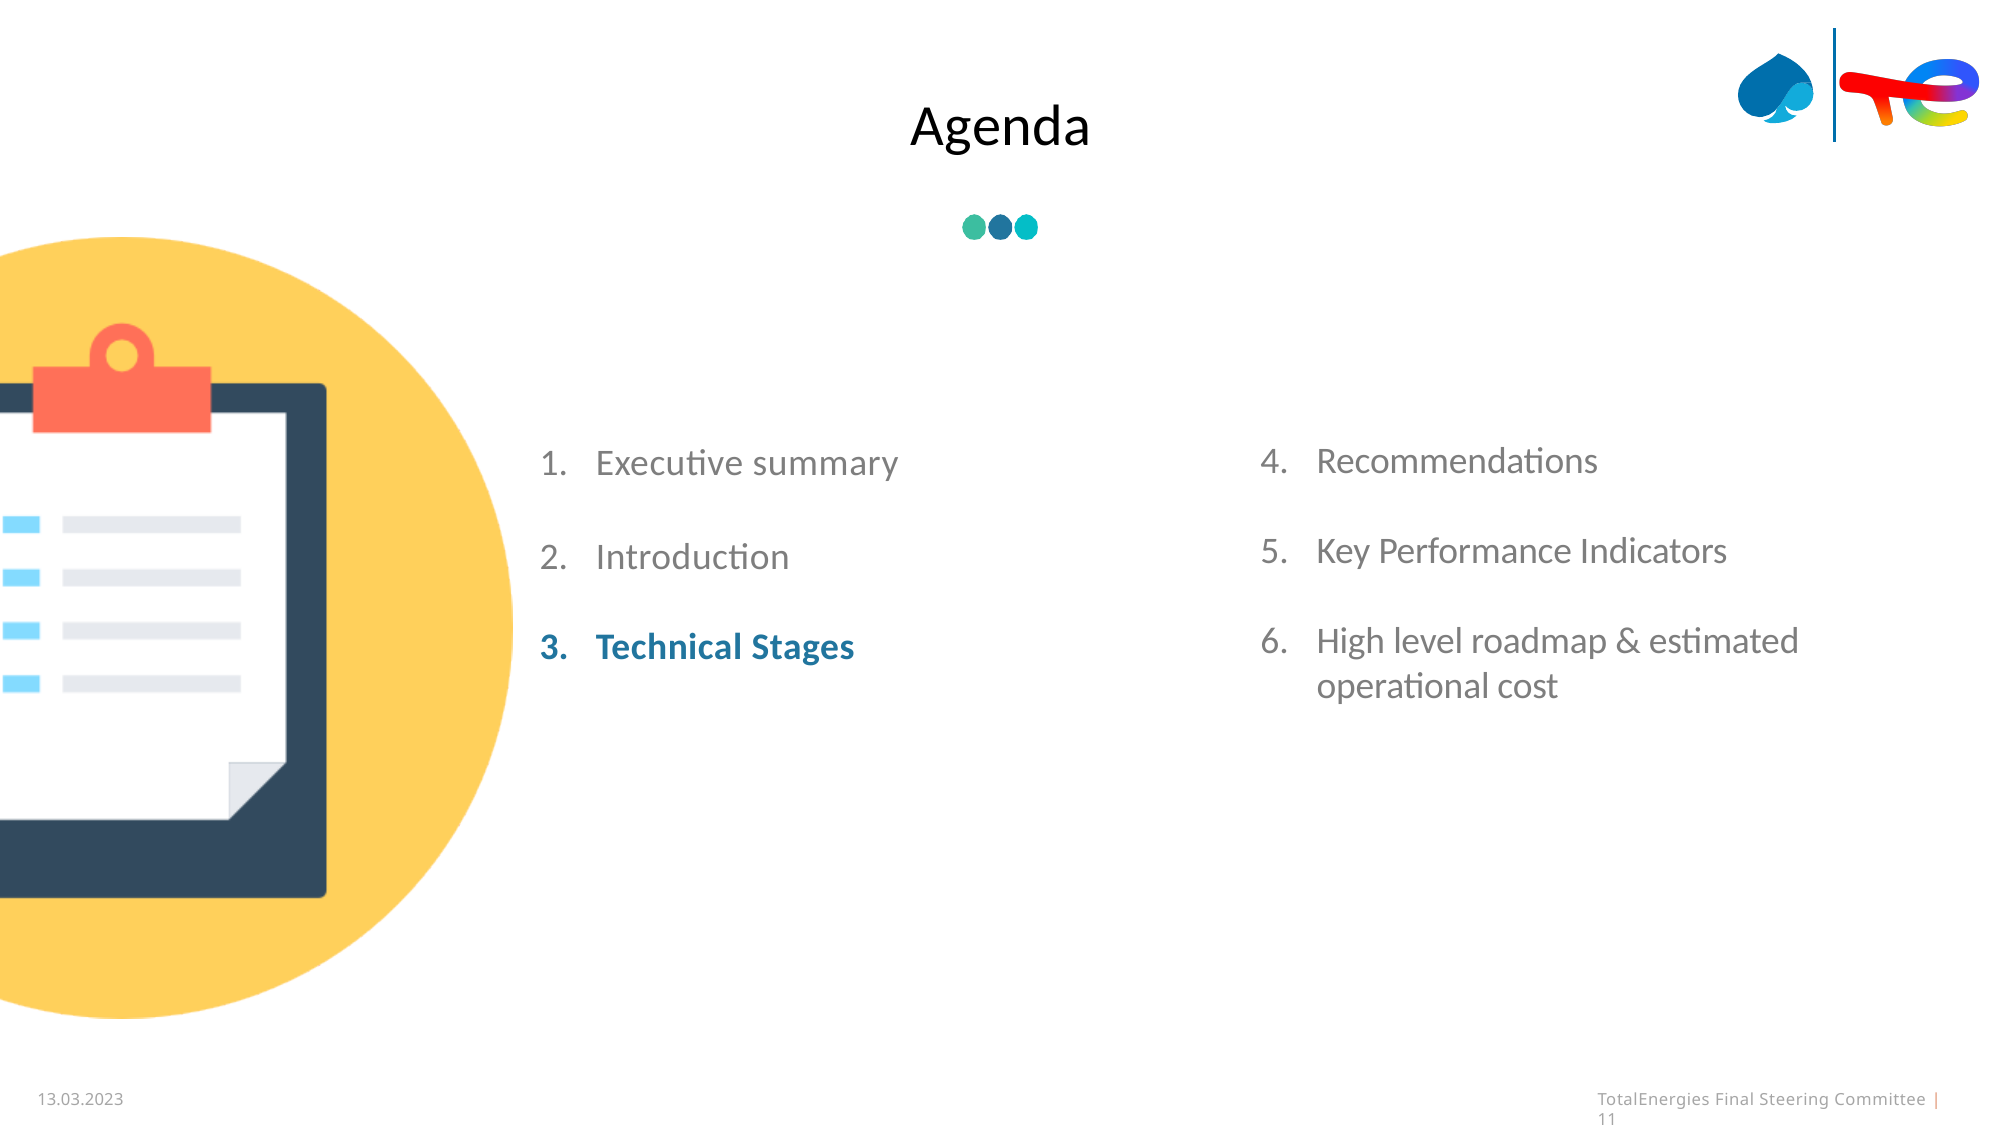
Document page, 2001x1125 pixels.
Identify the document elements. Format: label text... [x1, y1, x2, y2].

text_box Agenda [868, 85, 1131, 158]
picture [0, 237, 513, 1019]
picture [988, 214, 1038, 240]
picture [1839, 59, 1980, 134]
slide_number TotalEnergies​ Final Steering Committee​ | 11 [1595, 1089, 1964, 1125]
picture [962, 214, 986, 240]
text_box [537, 388, 1816, 804]
footer 13.03.2023 [35, 1089, 250, 1125]
